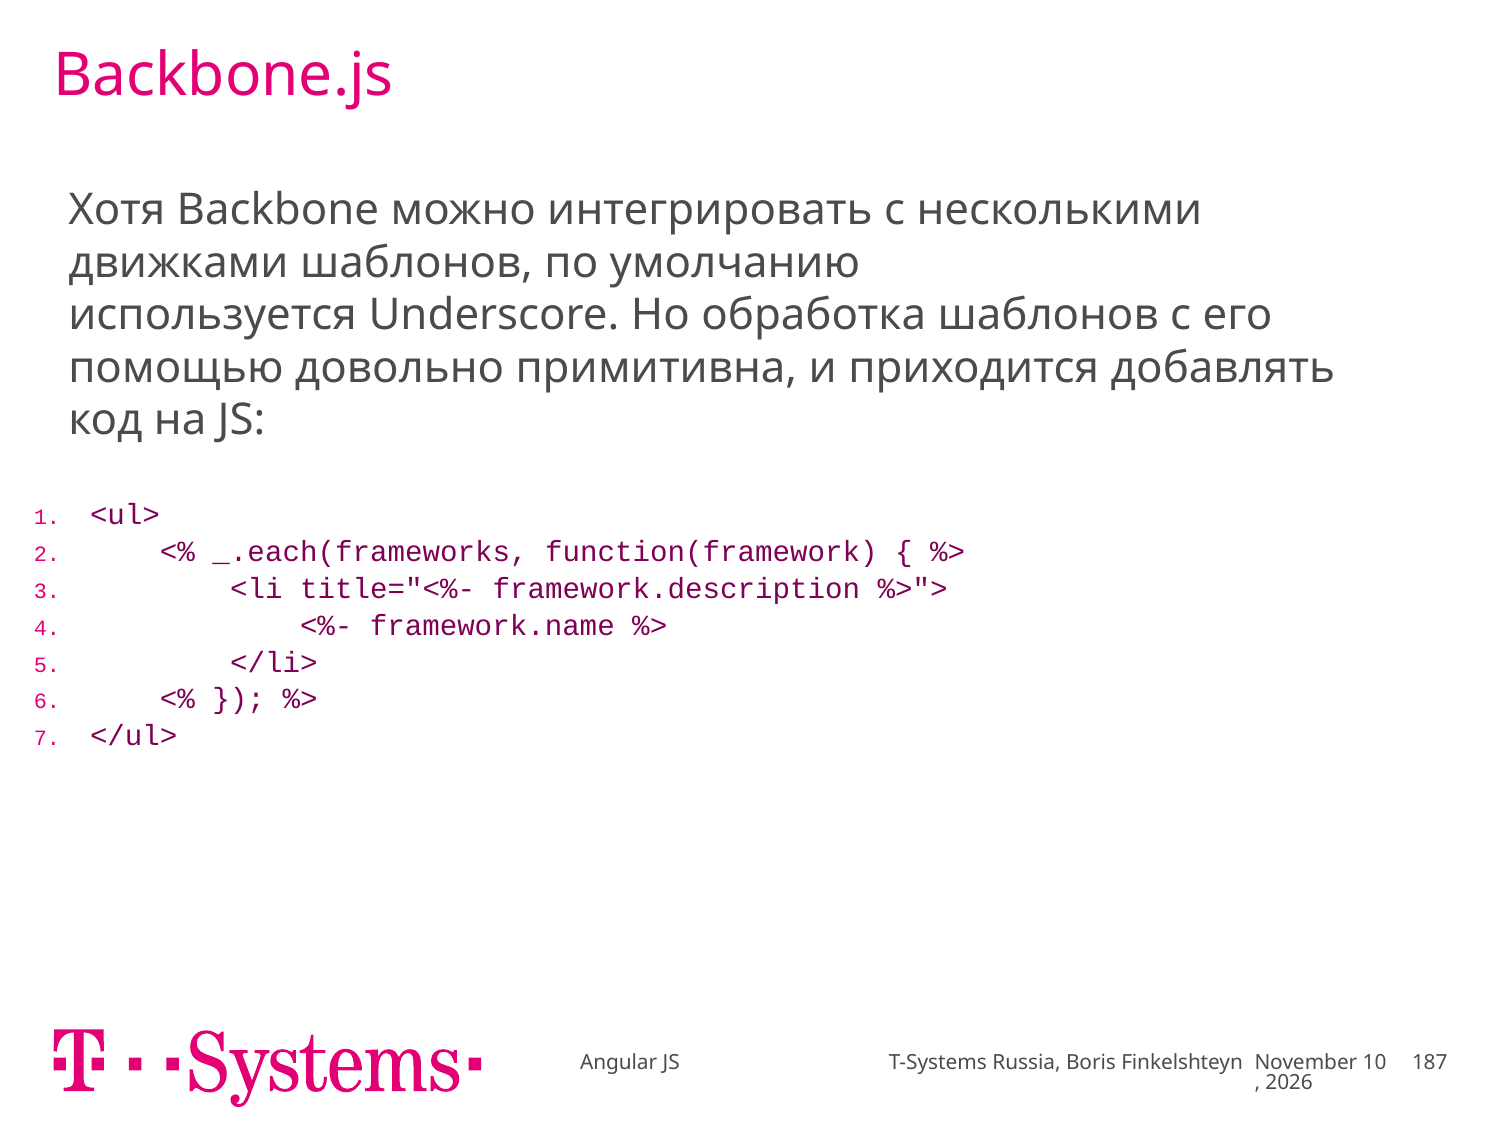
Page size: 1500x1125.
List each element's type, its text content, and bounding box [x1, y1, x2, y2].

table_header <ul> <% _.each(frameworks, function(framework) { %> <li title="<%- framework.description %>"> <%- framework.name %> </li> <% }); %> </ul> [19, 493, 1490, 759]
footer Angular JS T-Systems Russia, Boris Finkelshteyn [567, 1038, 1244, 1087]
text_box Хотя Backbone можно интегрировать с несколькими движками шаблонов, по умолчанию используется Underscore. Но обработка шаблонов с его помощью довольно примитивна, и приходится добавлять код на JS: [53, 173, 1389, 451]
title Backbone.js [53, 43, 1447, 132]
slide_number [1254, 1038, 1389, 1087]
slide_number 187 [1399, 1038, 1448, 1087]
